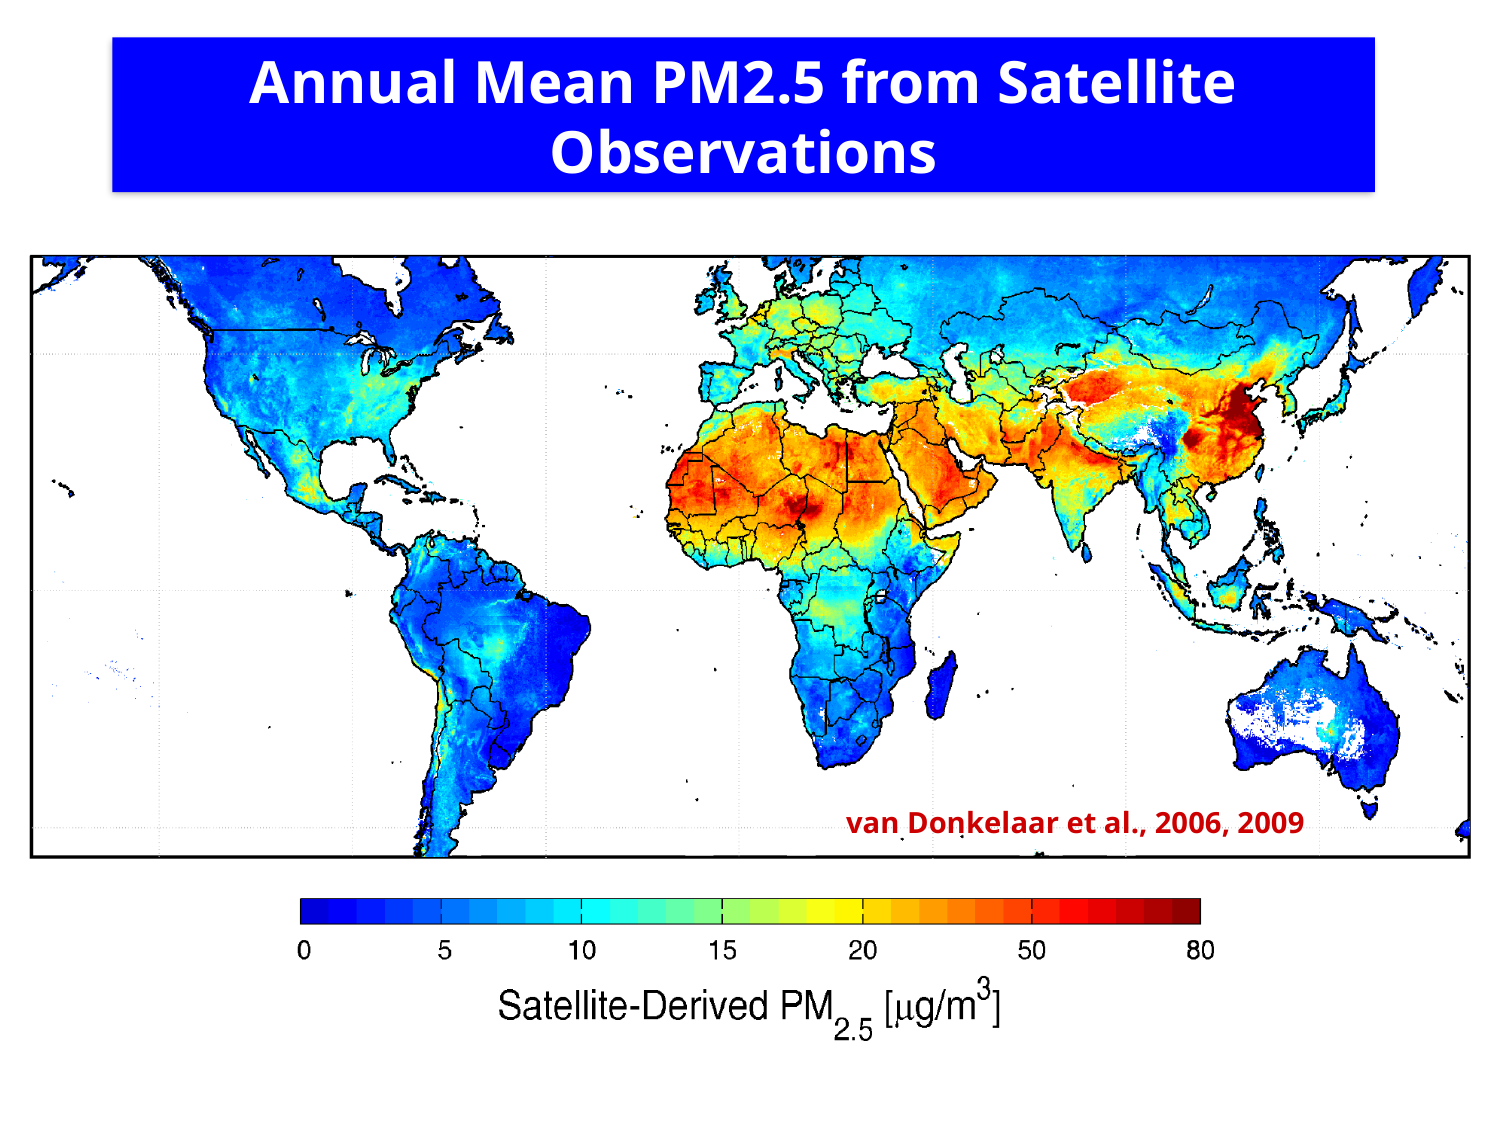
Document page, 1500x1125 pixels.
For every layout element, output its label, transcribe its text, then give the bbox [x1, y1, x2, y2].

text_box Annual Mean PM2.5 from Satellite Observations [112, 37, 1375, 193]
picture [0, 243, 1500, 1055]
